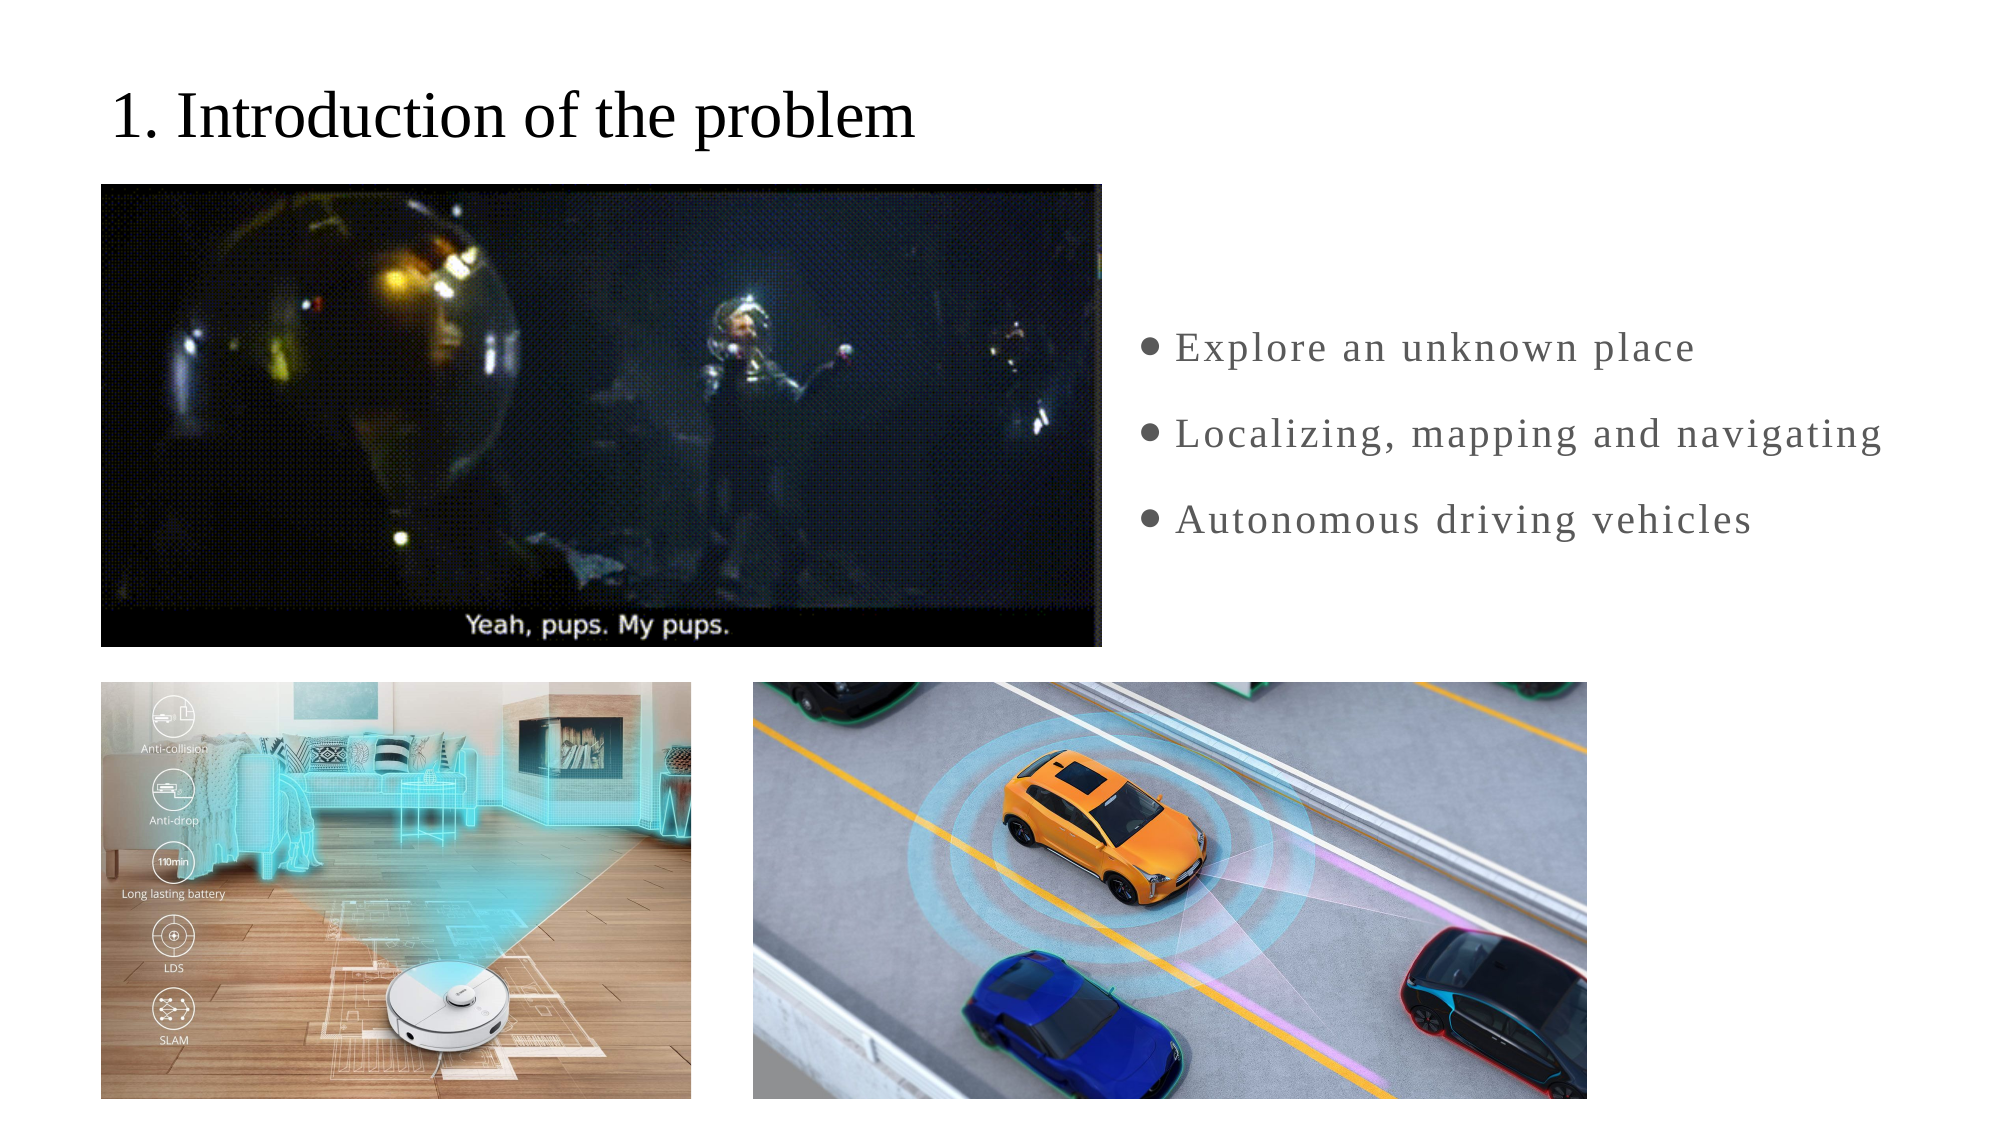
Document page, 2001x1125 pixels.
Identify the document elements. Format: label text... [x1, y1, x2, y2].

text_box 1. Introduction of the problem [67, 62, 934, 158]
picture [753, 682, 1587, 1099]
picture [101, 682, 692, 1099]
picture [101, 184, 1102, 647]
list Explore an unknown place Localizing, mapping and navigating Autonomous driving vehicles [1122, 296, 1954, 602]
